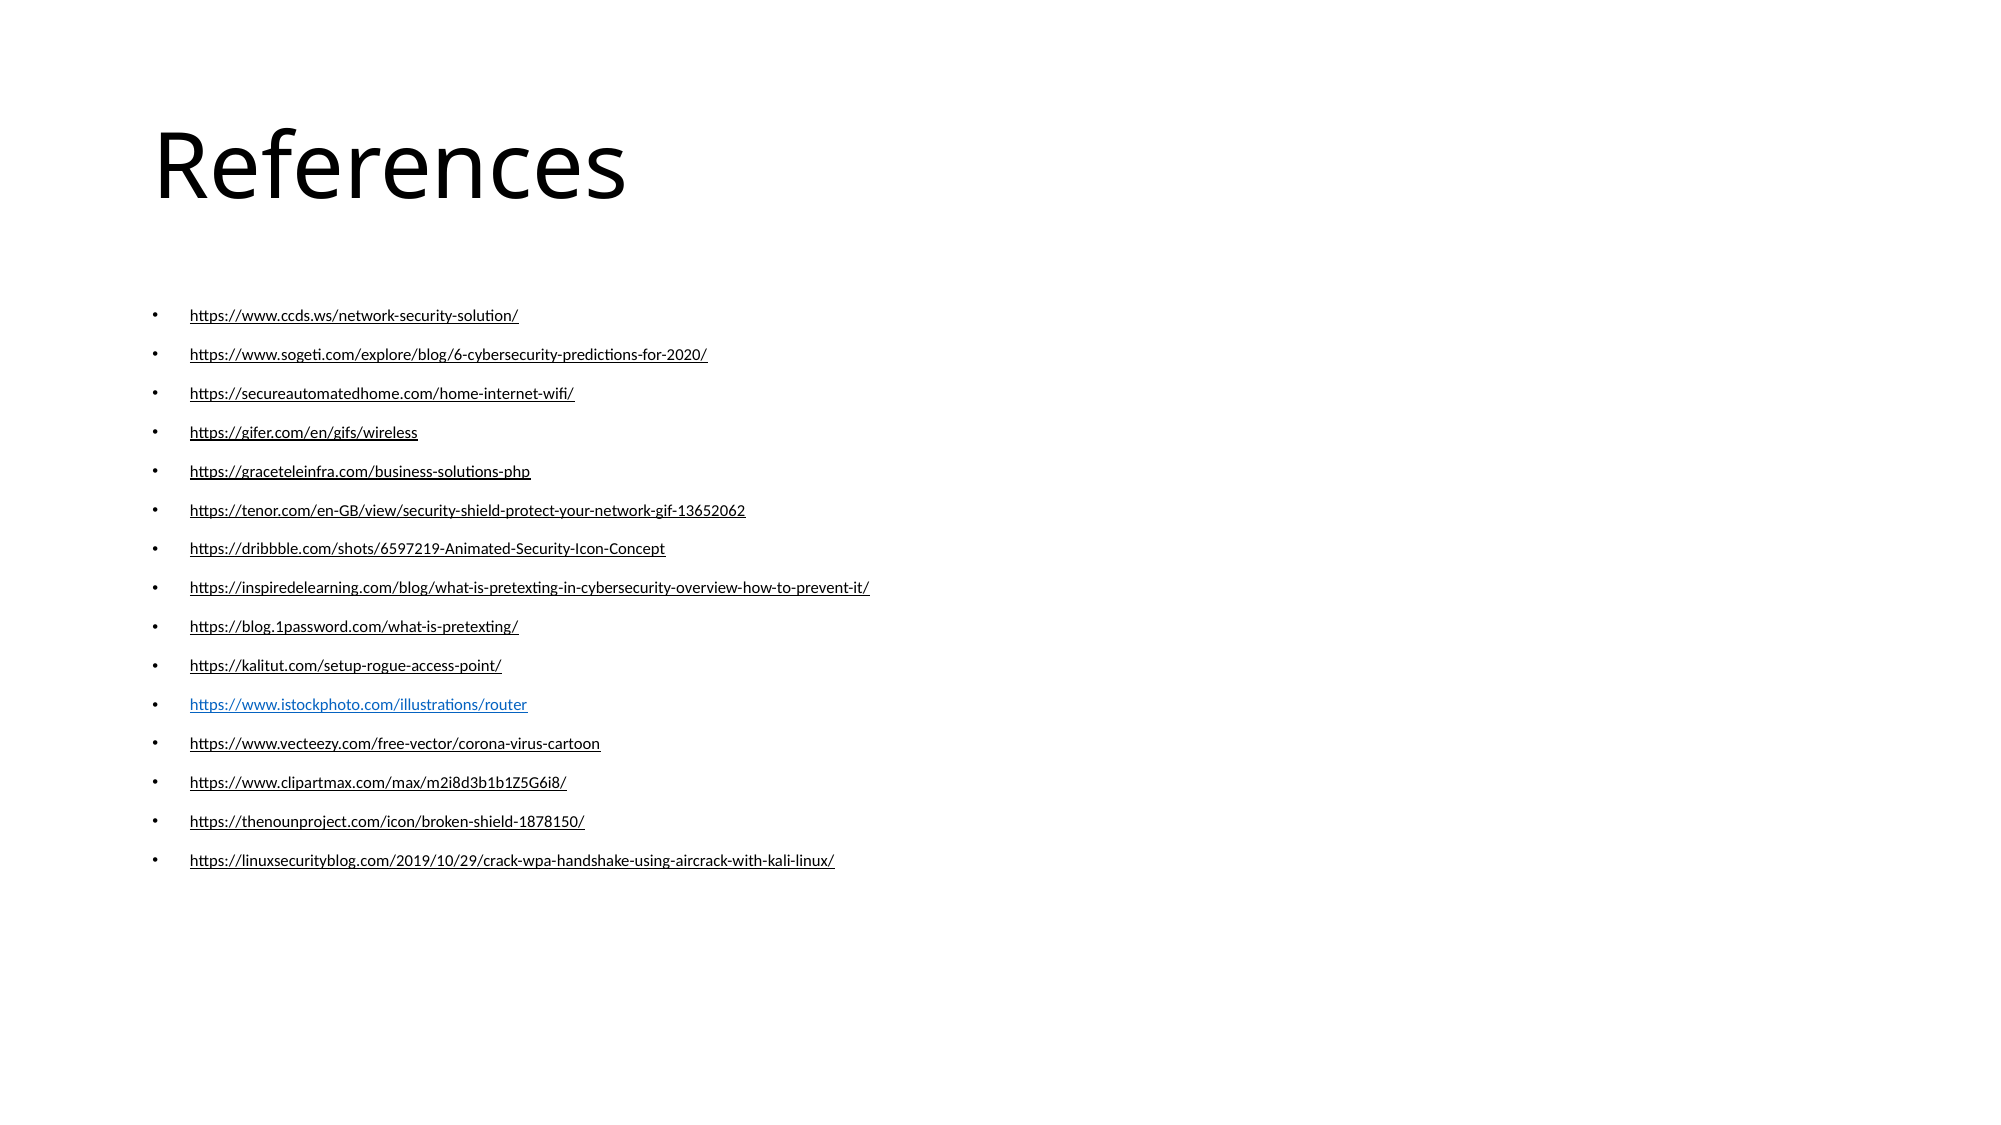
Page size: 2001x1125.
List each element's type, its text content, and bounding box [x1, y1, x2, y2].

title References [137, 59, 1863, 278]
list https://www.ccds.ws/network-security-solution/ https://www.sogeti.com/explore/blog/6-cybersecurity-predictions-for-2020/ https://secureautomatedhome.com/home-internet-wifi/ https://gifer.com/en/gifs/wireless https://graceteleinfra.com/business-solutions-php https://tenor.com/en-GB/view/security-shield-protect-your-network-gif-13652062 https://dribbble.com/shots/6597219-Animated-Security-Icon-Concept https://inspiredelearning.com/blog/what-is-pretexting-in-cybersecurity-overview-how-to-prevent-it/ https://blog.1password.com/what-is-pretexting/ https://kalitut.com/setup-rogue-access-point/ https://www.istockphoto.com/illustrations/router https://www.vecteezy.com/free-vector/corona-virus-cartoon https://www.clipartmax.com/max/m2i8d3b1b1Z5G6i8/ https://thenounproject.com/icon/broken-shield-1878150/ https://linuxsecurityblog.com/2019/10/29/crack-wpa-handshake-using-aircrack-with-kali-linux/ [137, 299, 1863, 1014]
